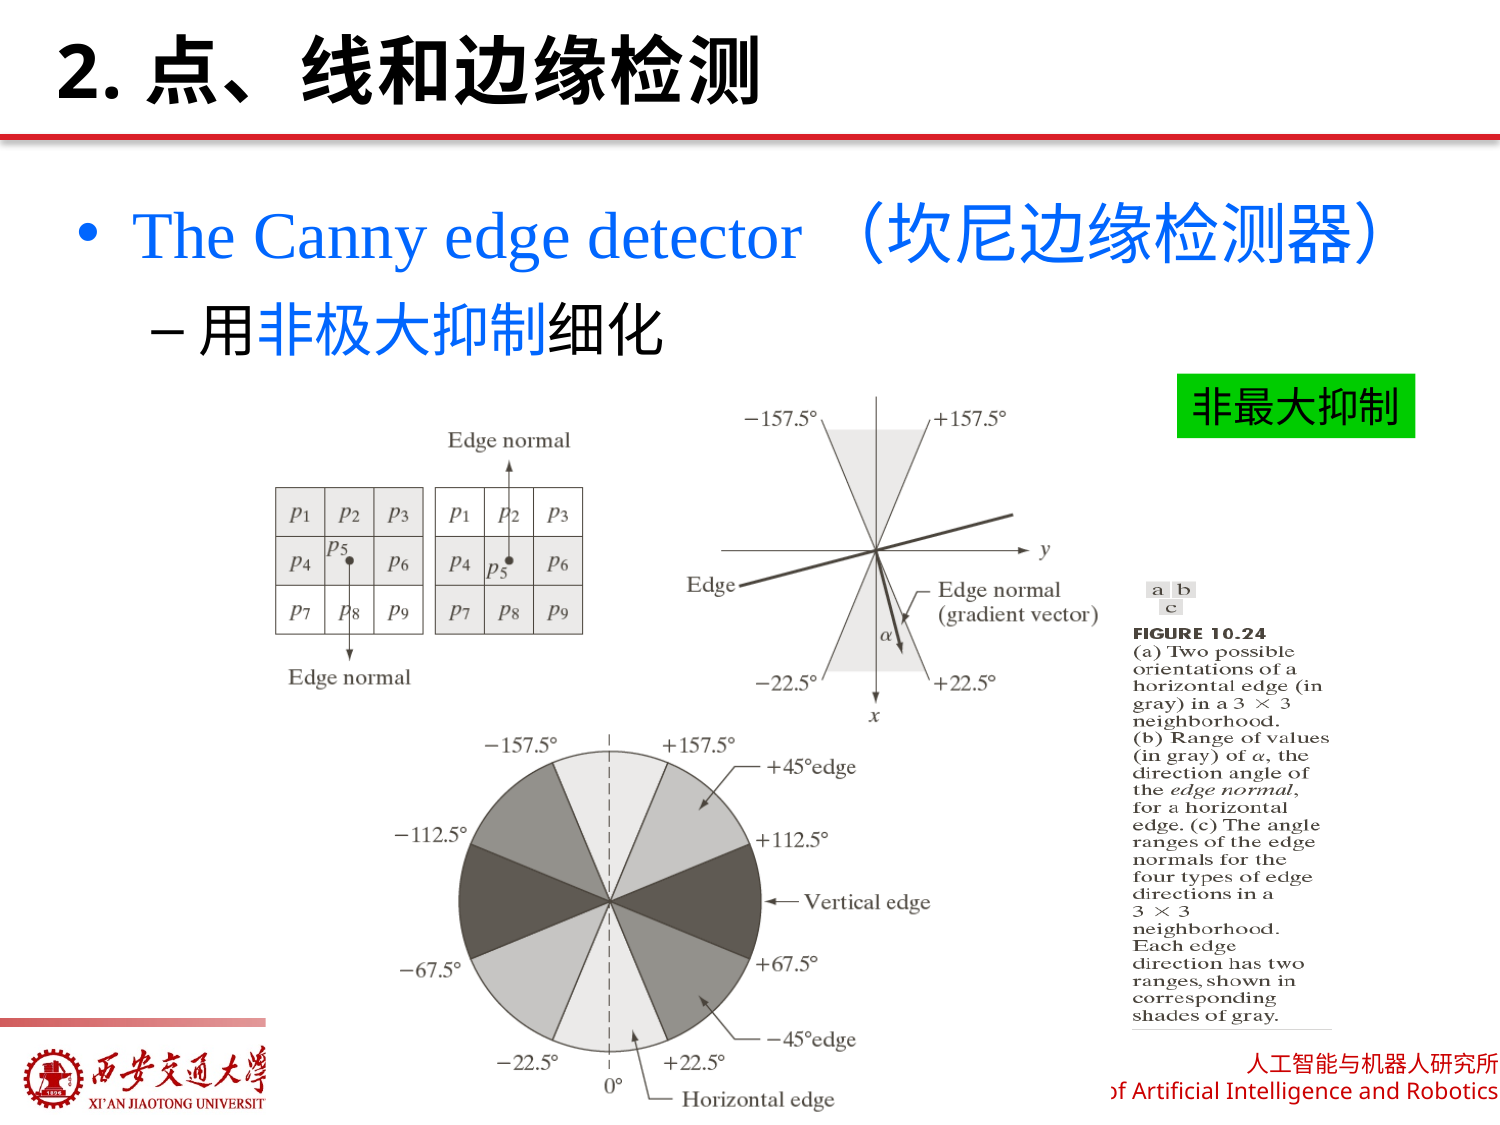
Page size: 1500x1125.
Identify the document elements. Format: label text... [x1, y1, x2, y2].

picture [0, 1018, 61, 1027]
text_box 非最大抑制 [1177, 373, 1416, 439]
picture [1121, 574, 1341, 1036]
title 2.点、线和边缘检测 [41, 0, 1341, 138]
picture [20, 363, 1112, 1125]
list The Canny edge detector（坎尼边缘检测器） 用非极大抑制细化 [61, 172, 1495, 1035]
